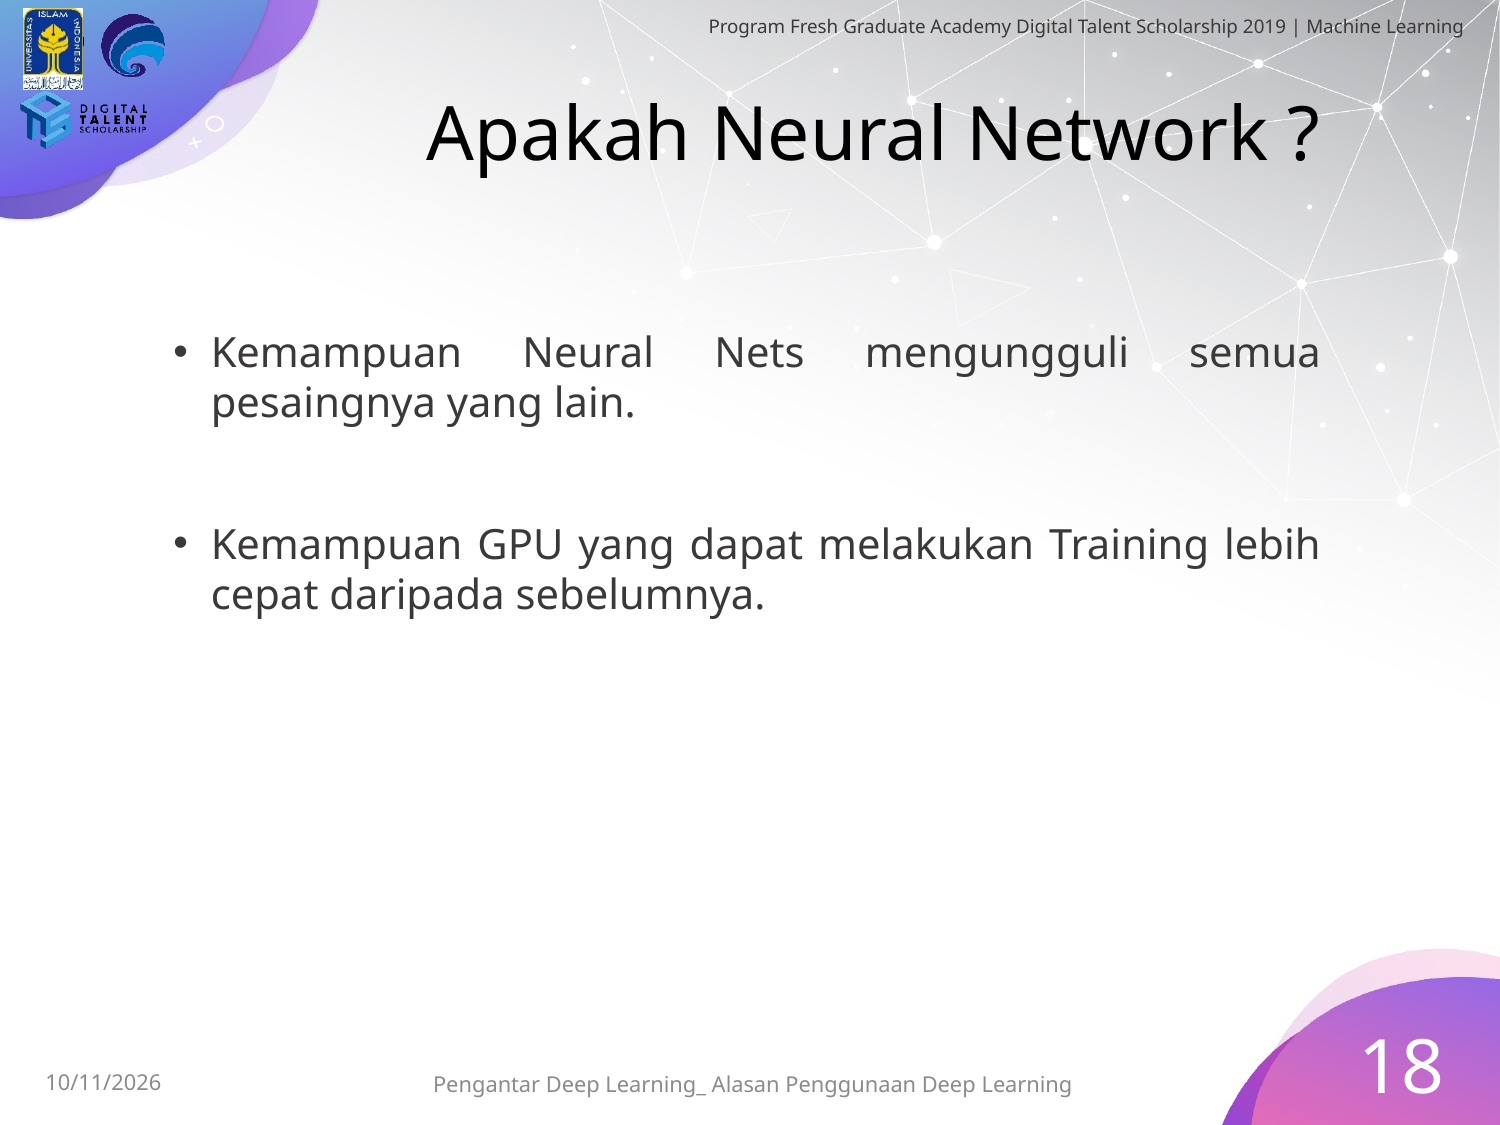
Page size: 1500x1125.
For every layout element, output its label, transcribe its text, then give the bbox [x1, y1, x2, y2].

title Apakah Neural Network ? [271, 66, 1477, 207]
text_box Kemampuan Neural Nets mengungguli semua pesaingnya yang lain. Kemampuan GPU yang dapat melakukan Training lebih cepat daripada sebelumnya. [158, 318, 1336, 675]
slide_number 18 [1327, 1025, 1477, 1115]
footer Pengantar Deep Learning_ Alasan Penggunaan Deep Learning [386, 1053, 1121, 1114]
picture [0, 0, 1500, 1125]
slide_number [30, 1053, 272, 1114]
